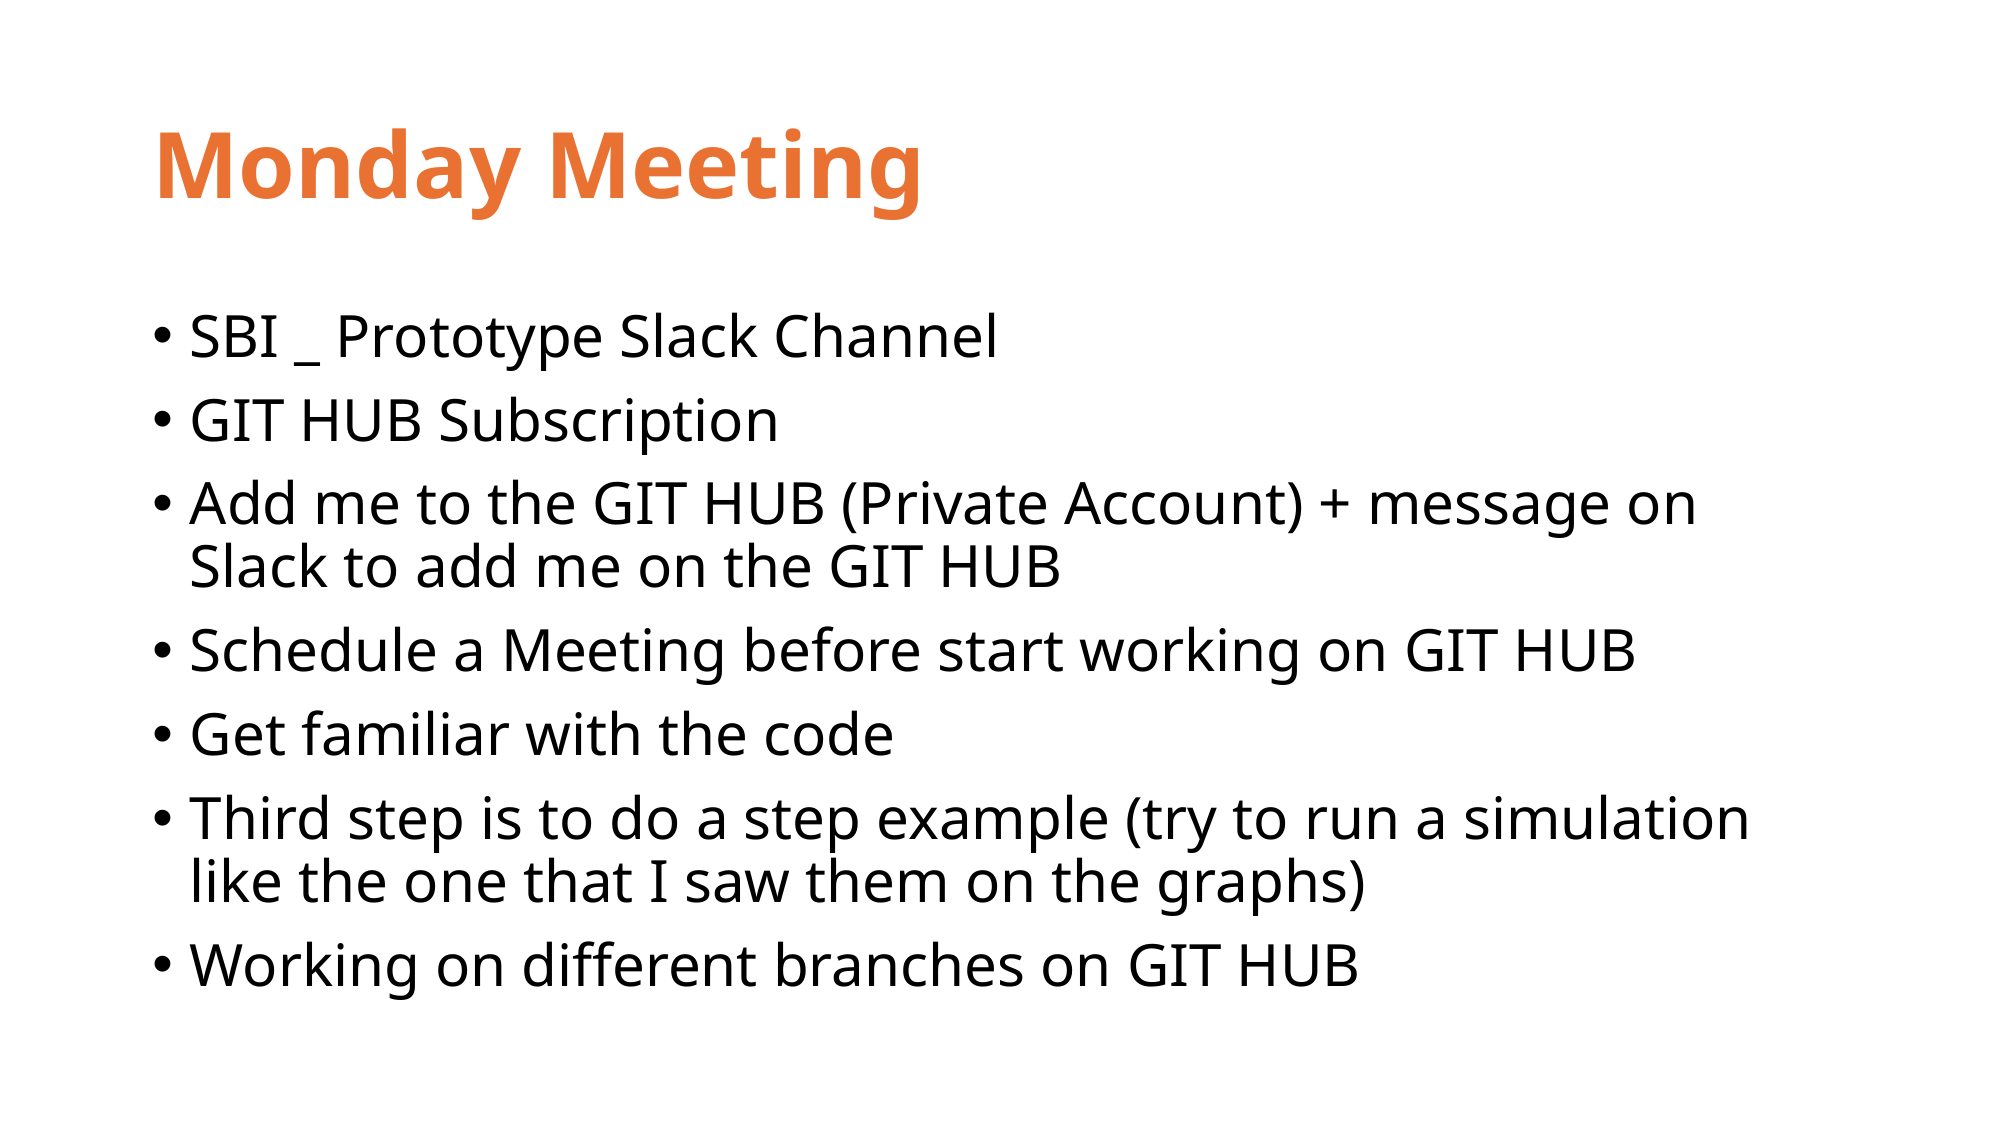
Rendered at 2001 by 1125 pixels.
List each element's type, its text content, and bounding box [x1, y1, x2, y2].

list SBI _ Prototype Slack Channel GIT HUB Subscription Add me to the GIT HUB (Private Account) + message on Slack to add me on the GIT HUB Schedule a Meeting before start working on GIT HUB Get familiar with the code Third step is to do a step example (try to run a simulation like the one that I saw them on the graphs) Working on different branches on GIT HUB [137, 299, 1863, 1014]
title Monday Meeting [137, 59, 1863, 278]
